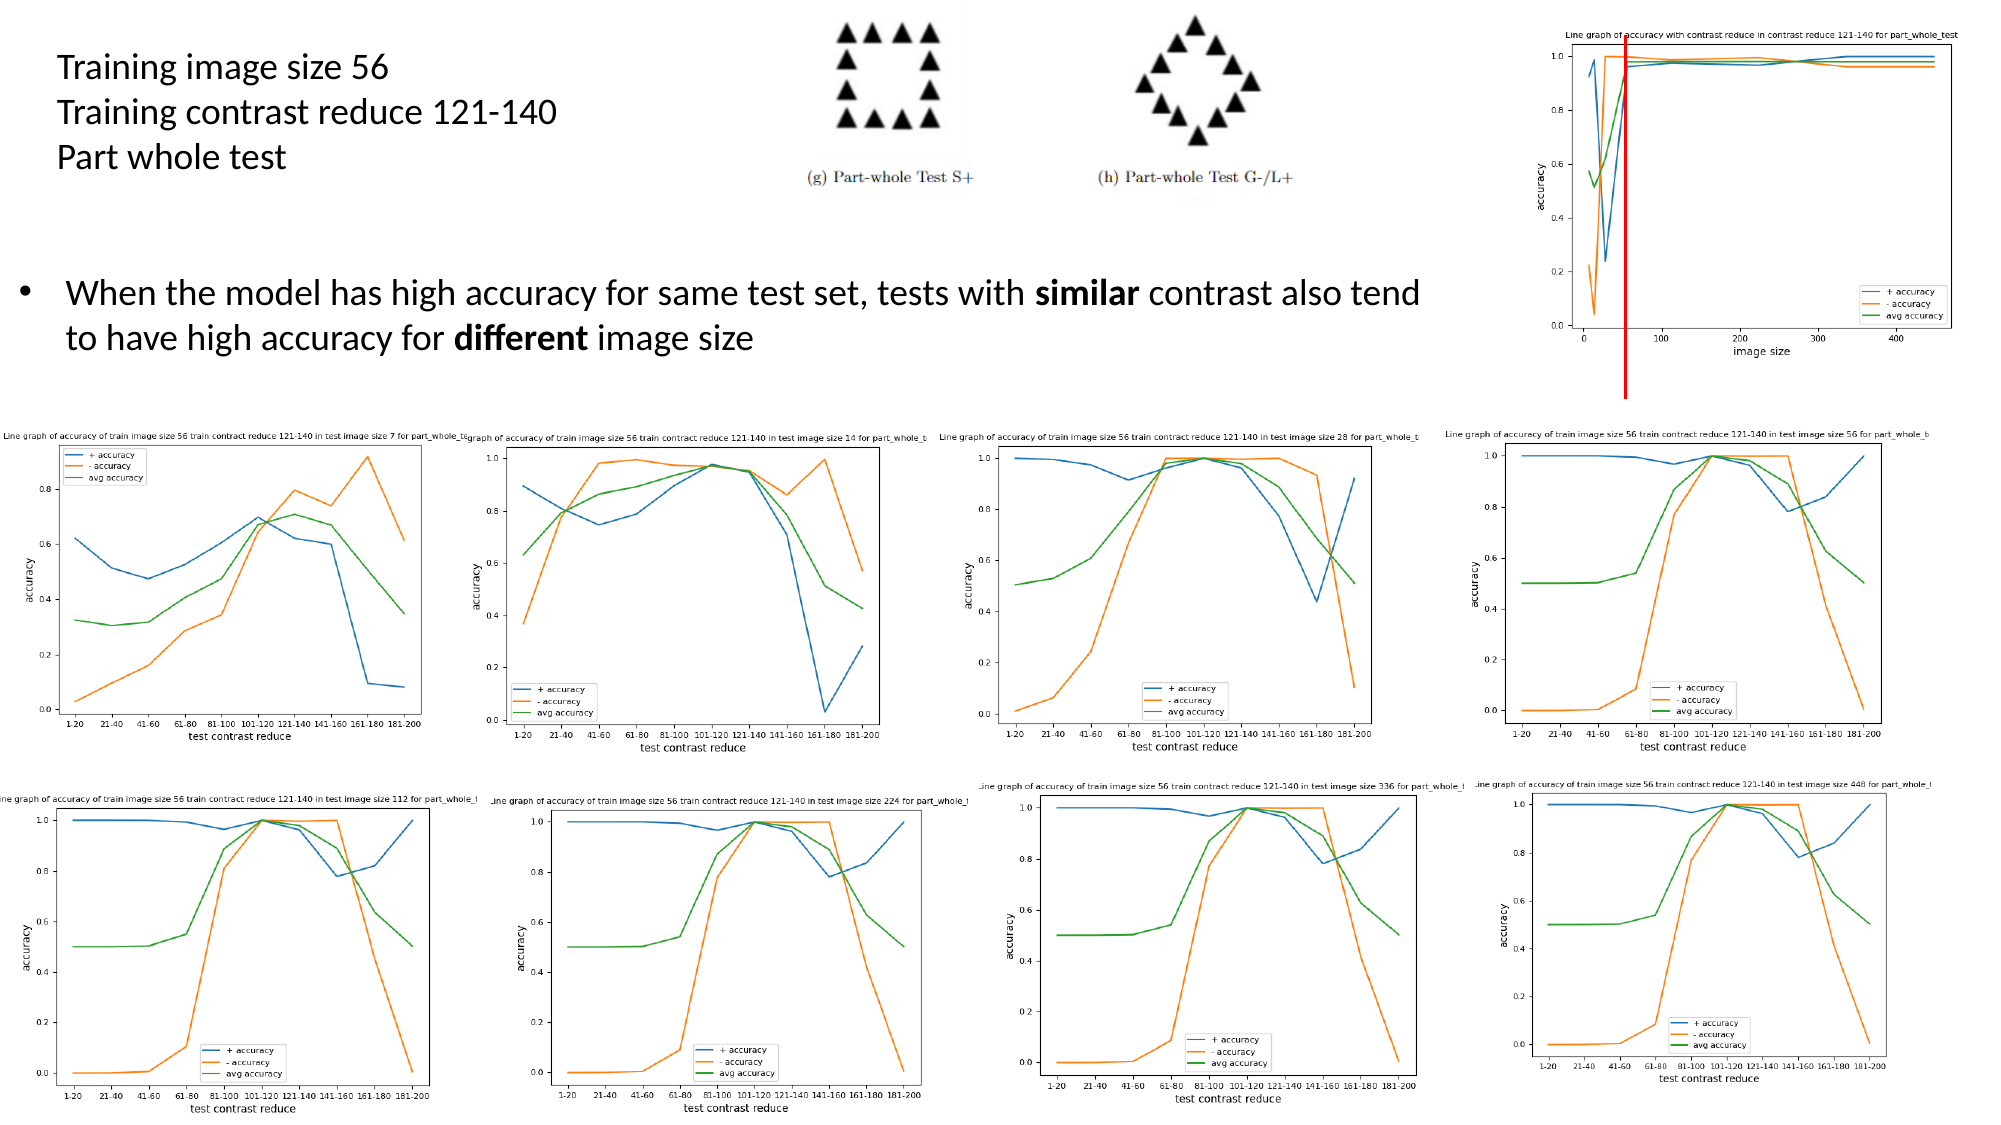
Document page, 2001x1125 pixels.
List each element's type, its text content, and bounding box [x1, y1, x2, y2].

picture [491, 766, 968, 1124]
picture [0, 402, 927, 1125]
text_box Training image size 56 Training contrast reduce 121-140 Part whole test [42, 34, 1043, 230]
picture [780, 3, 1304, 202]
text_box When the model has high accuracy for same test set, tests with similar contrast also tend to have high accuracy for different image size [4, 260, 1458, 366]
picture [1510, 0, 2000, 368]
picture [938, 399, 1931, 1115]
